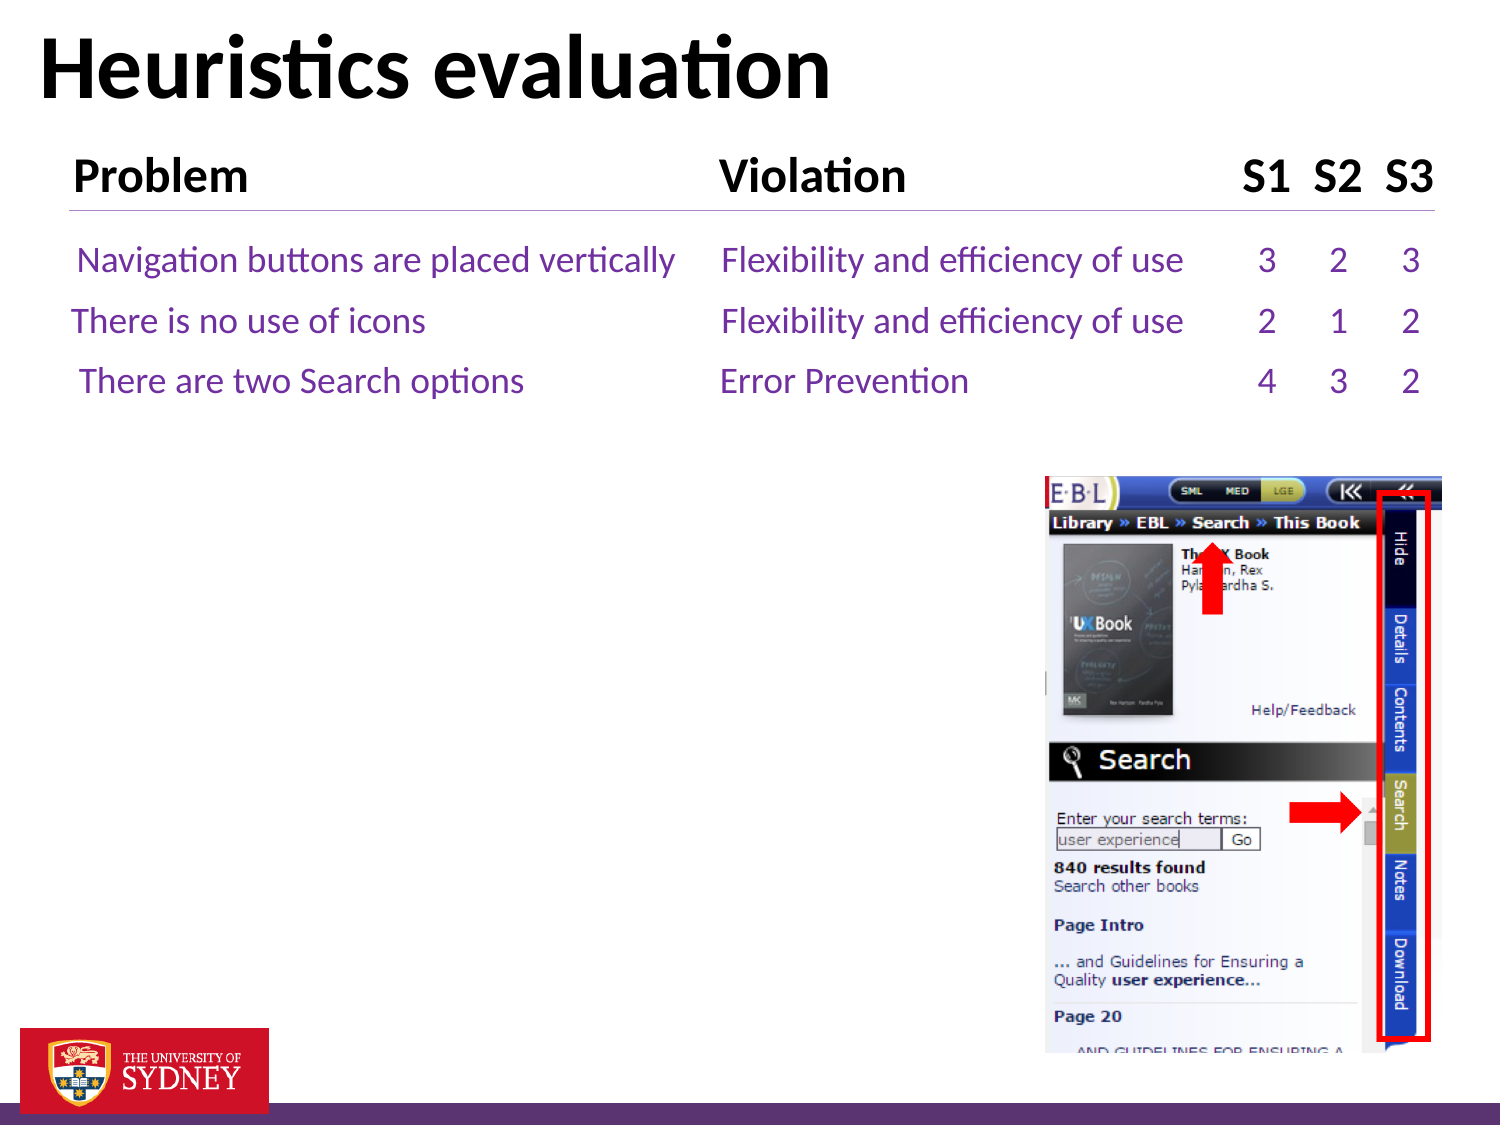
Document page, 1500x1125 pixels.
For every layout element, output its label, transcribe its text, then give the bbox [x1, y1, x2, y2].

text_box 2 [1313, 227, 1363, 288]
text_box 3 [1385, 227, 1435, 288]
text_box 4 [1233, 348, 1292, 409]
text_box S2 [1298, 135, 1370, 210]
text_box 3 [1305, 348, 1363, 409]
text_box S3 [1370, 135, 1449, 210]
text_box 2 [1233, 288, 1292, 348]
text_box 2 [1377, 288, 1436, 348]
text_box S1 [1227, 135, 1298, 210]
text_box 1 [1305, 288, 1363, 348]
picture [1045, 469, 1442, 1053]
text_box Flexibility and efficiency of use [706, 227, 1200, 288]
text_box [0, 1102, 1500, 1125]
text_box Flexibility and efficiency of use [706, 288, 1200, 348]
text_box There is no use of icons [55, 288, 442, 348]
text_box Heuristics evaluation [24, 0, 850, 125]
picture [20, 1028, 270, 1115]
text_box 2 [1377, 348, 1436, 409]
text_box There are two Search options [63, 348, 541, 409]
text_box Violation [703, 135, 922, 210]
text_box Navigation buttons are placed vertically [61, 227, 692, 288]
text_box Error Prevention [704, 348, 985, 409]
text_box Problem [58, 135, 265, 210]
text_box 3 [1241, 227, 1292, 288]
